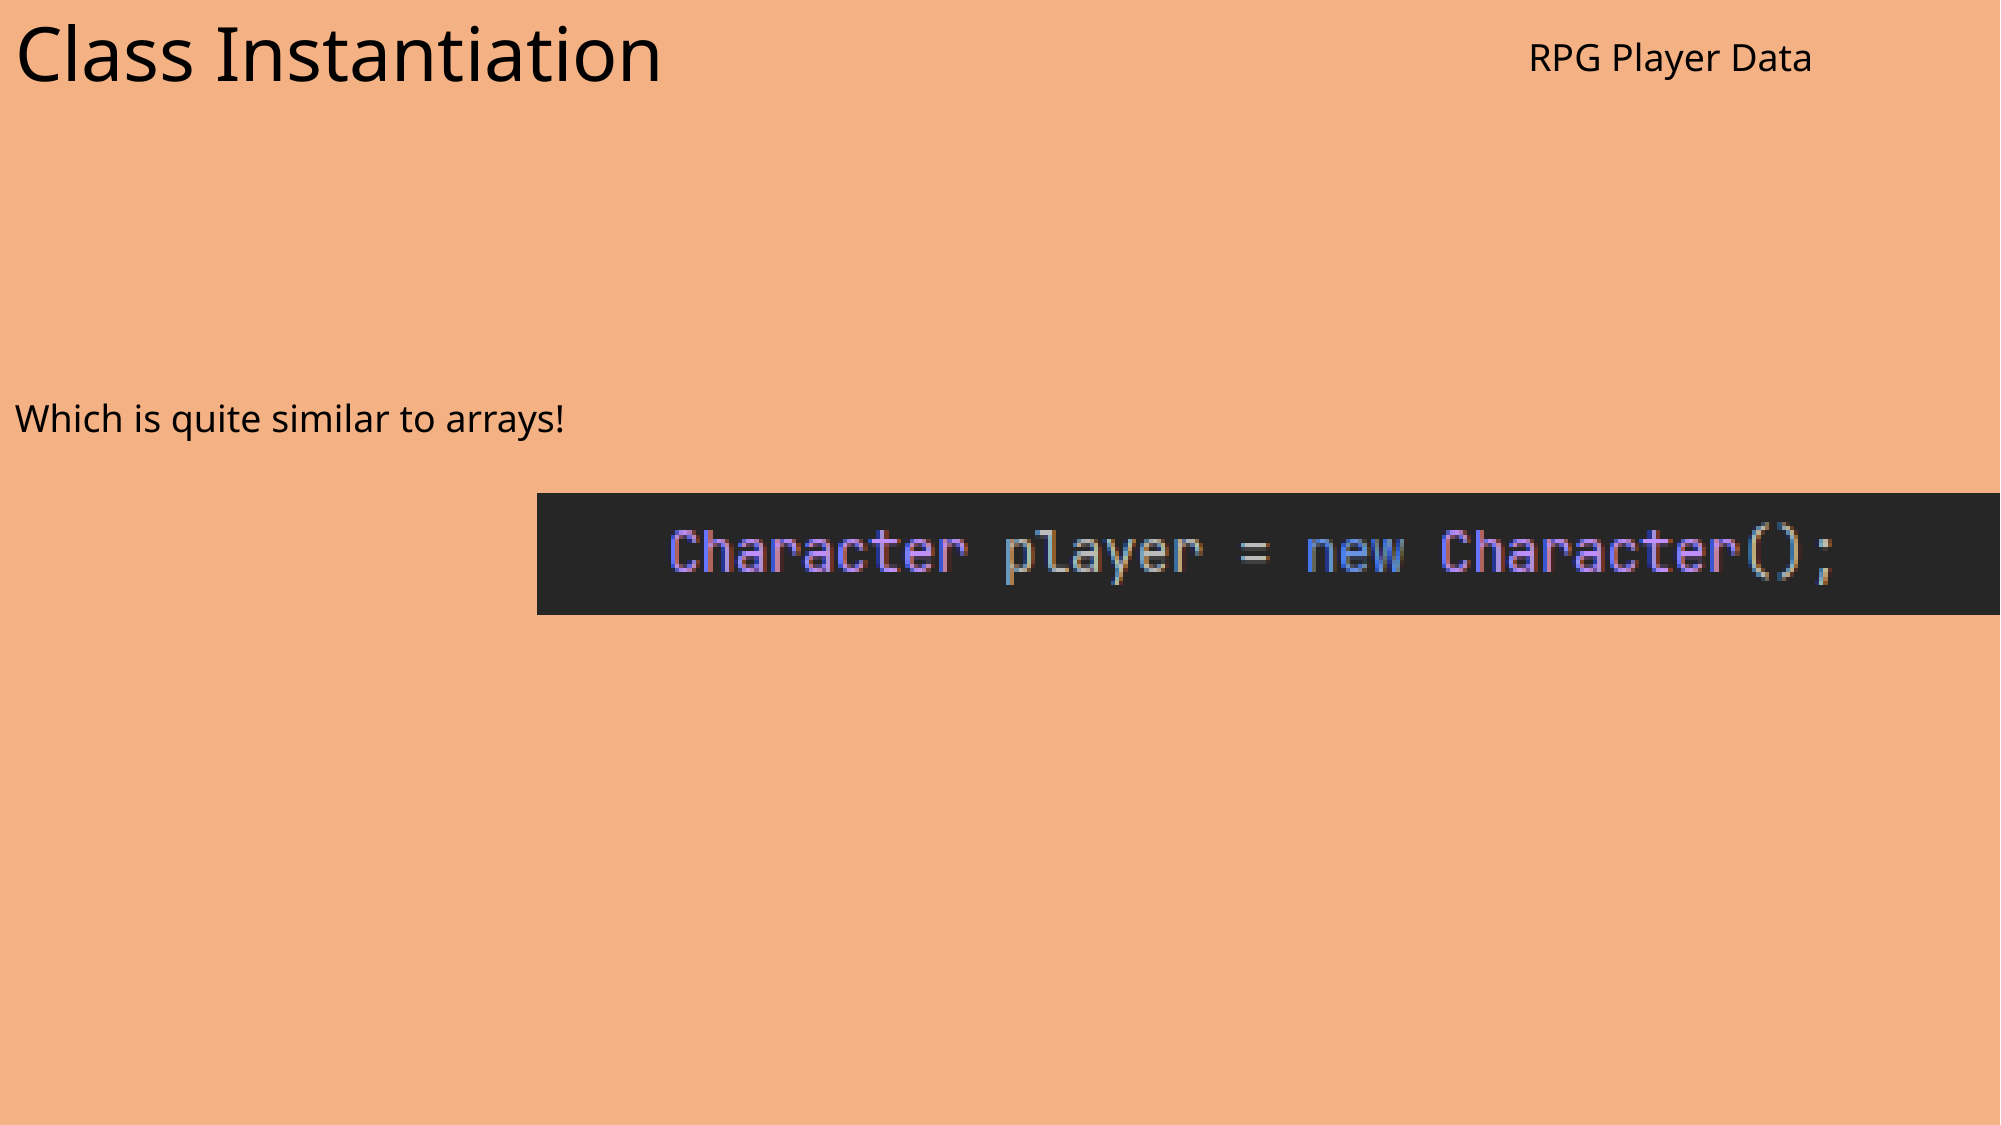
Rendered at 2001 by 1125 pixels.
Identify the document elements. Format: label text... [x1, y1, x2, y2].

text_box Which is quite similar to arrays! [0, 387, 625, 447]
title Class Instantiation [0, 0, 1670, 115]
picture [537, 493, 2000, 615]
text_box RPG Player Data [1513, 26, 2000, 87]
